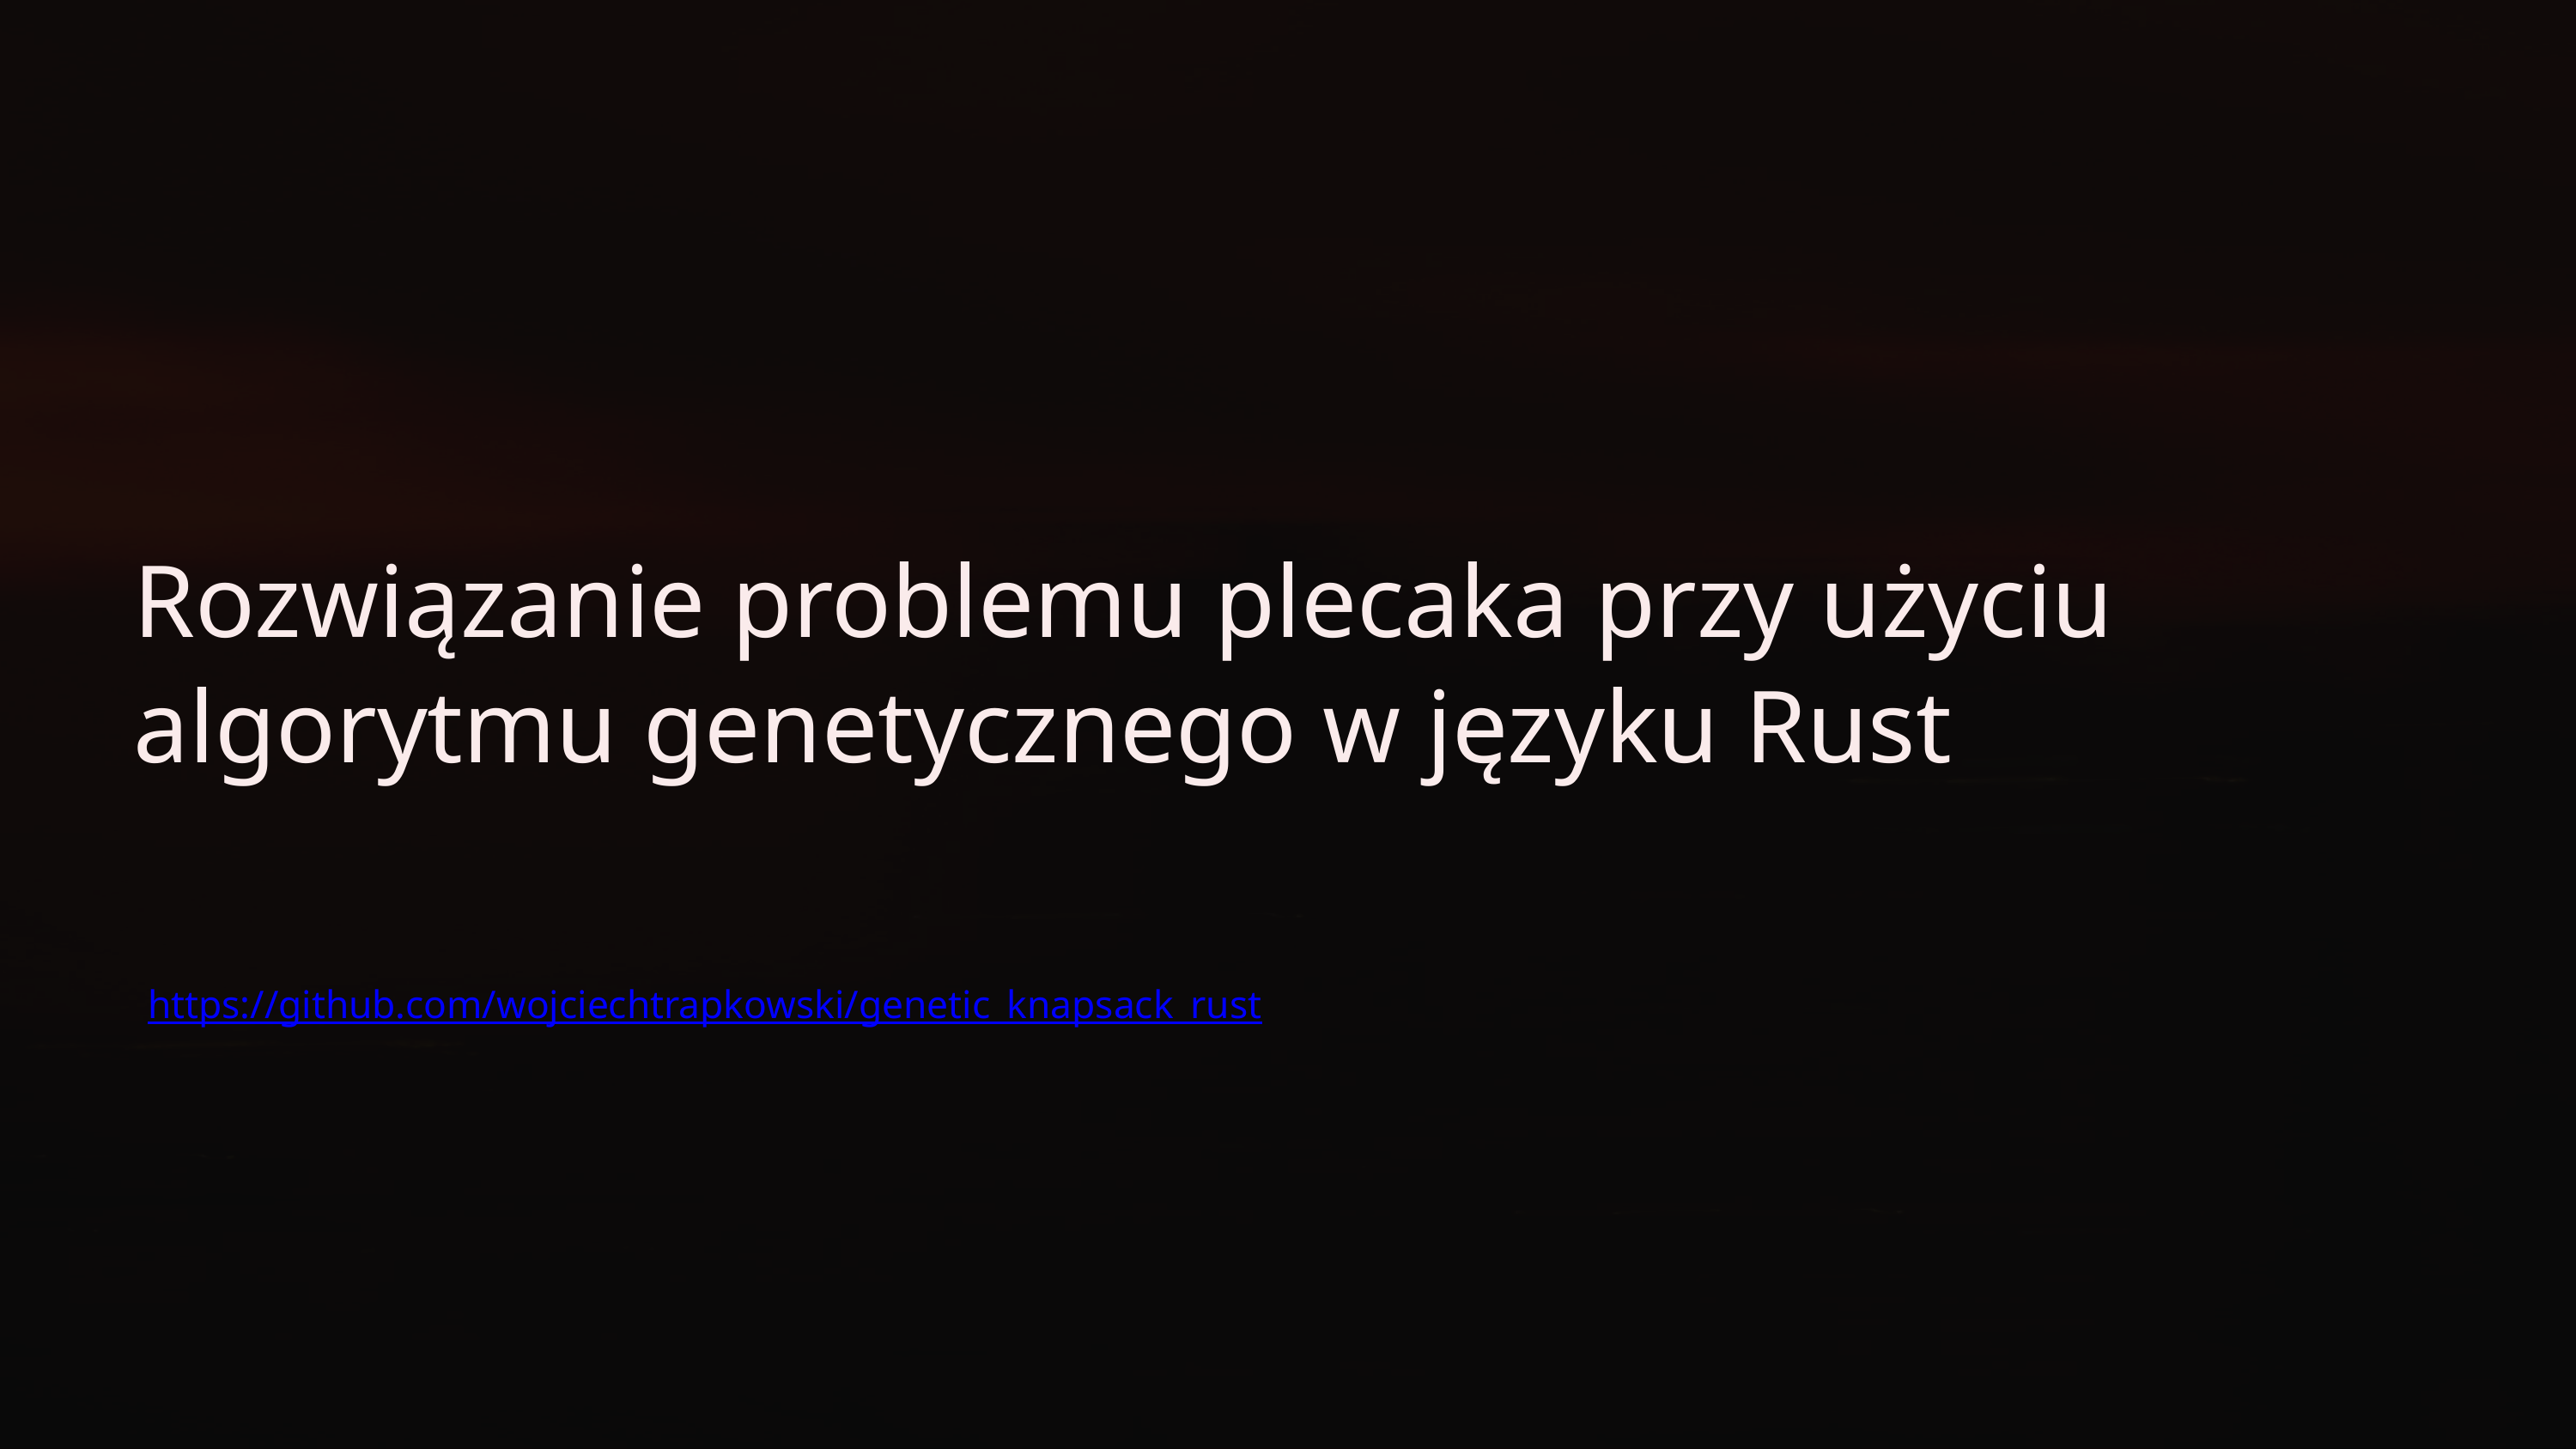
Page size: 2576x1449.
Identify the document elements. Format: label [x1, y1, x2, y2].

text_box [0, 0, 2576, 1449]
